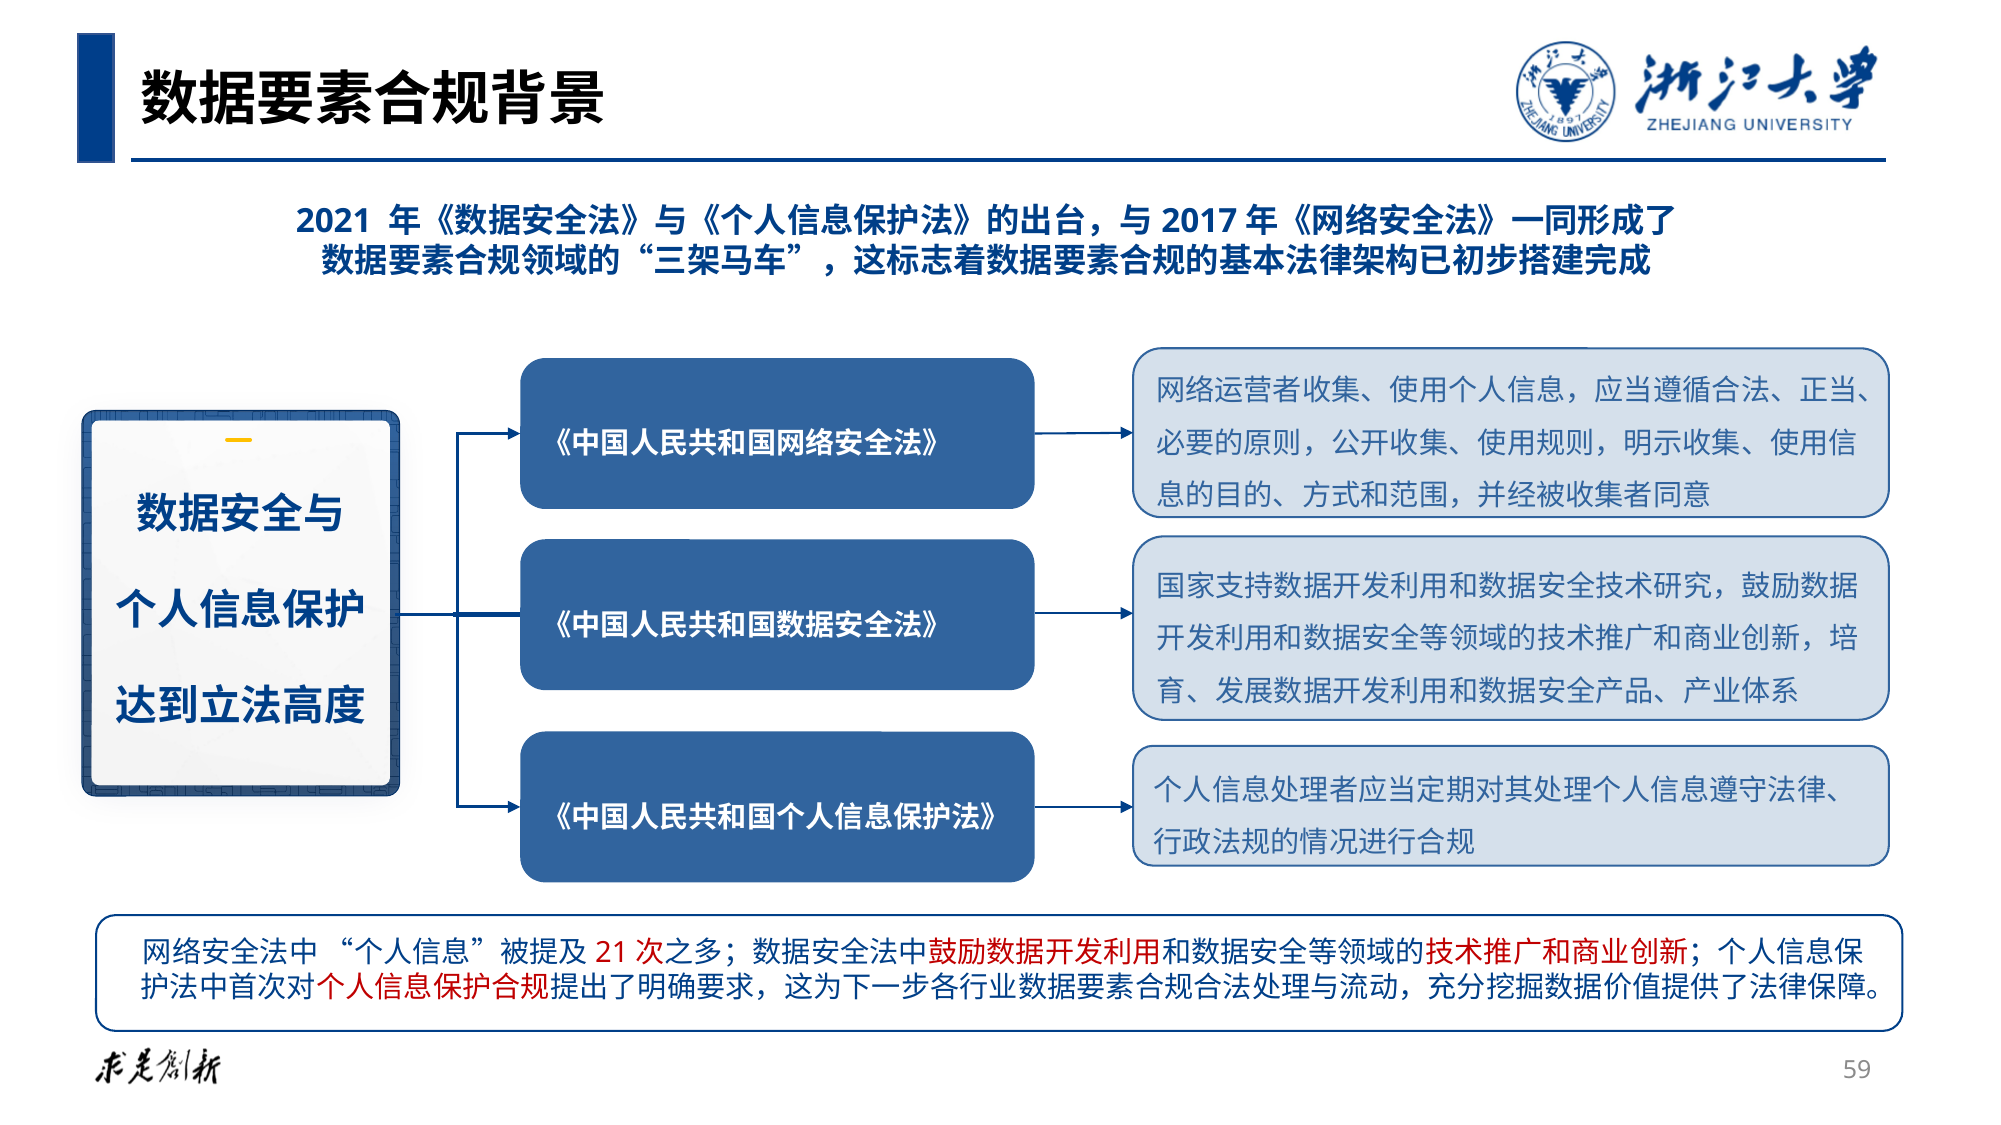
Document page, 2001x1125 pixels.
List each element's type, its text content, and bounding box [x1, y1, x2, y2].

text_box 国家支持数据开发利用和数据安全技术研究，鼓励数据开发利用和数据安全等领域的技术推广和商业创新，培育、发展数据开发利用和数据安全产品、产业体系 [1133, 536, 1889, 720]
text_box 数据要素合规背景 [118, 53, 628, 171]
text_box 个人信息处理者应当定期对其处理个人信息遵守法律、行政法规的情况进行合规 [1133, 745, 1889, 866]
text_box 《中国人民共和国数据安全法》 [521, 539, 1035, 691]
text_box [395, 433, 521, 614]
text_box [96, 915, 1903, 1031]
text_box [395, 614, 521, 807]
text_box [82, 410, 400, 796]
slide_number 59 [1548, 1041, 1887, 1101]
text_box 2021 年《数据安全法》与《个人信息保护法》的出台，与2017年《网络安全法》一同形成了 数据要素合规领域的“三架马车”，这标志着数据要素合规的基本法律架构已初步搭建完成 [224, 191, 1750, 286]
text_box 《中国人民共和国网络安全法》 [520, 358, 1035, 509]
picture [76, 1036, 239, 1096]
text_box 《中国人民共和国个人信息保护法》 [520, 731, 1035, 883]
text_box 网络运营者收集、使用个人信息，应当遵循合法、正当、必要的原则，公开收集、使用规则，明示收集、使用信息的目的、方式和范围，并经被收集者同意 [1133, 348, 1889, 518]
picture [1488, 24, 1887, 146]
